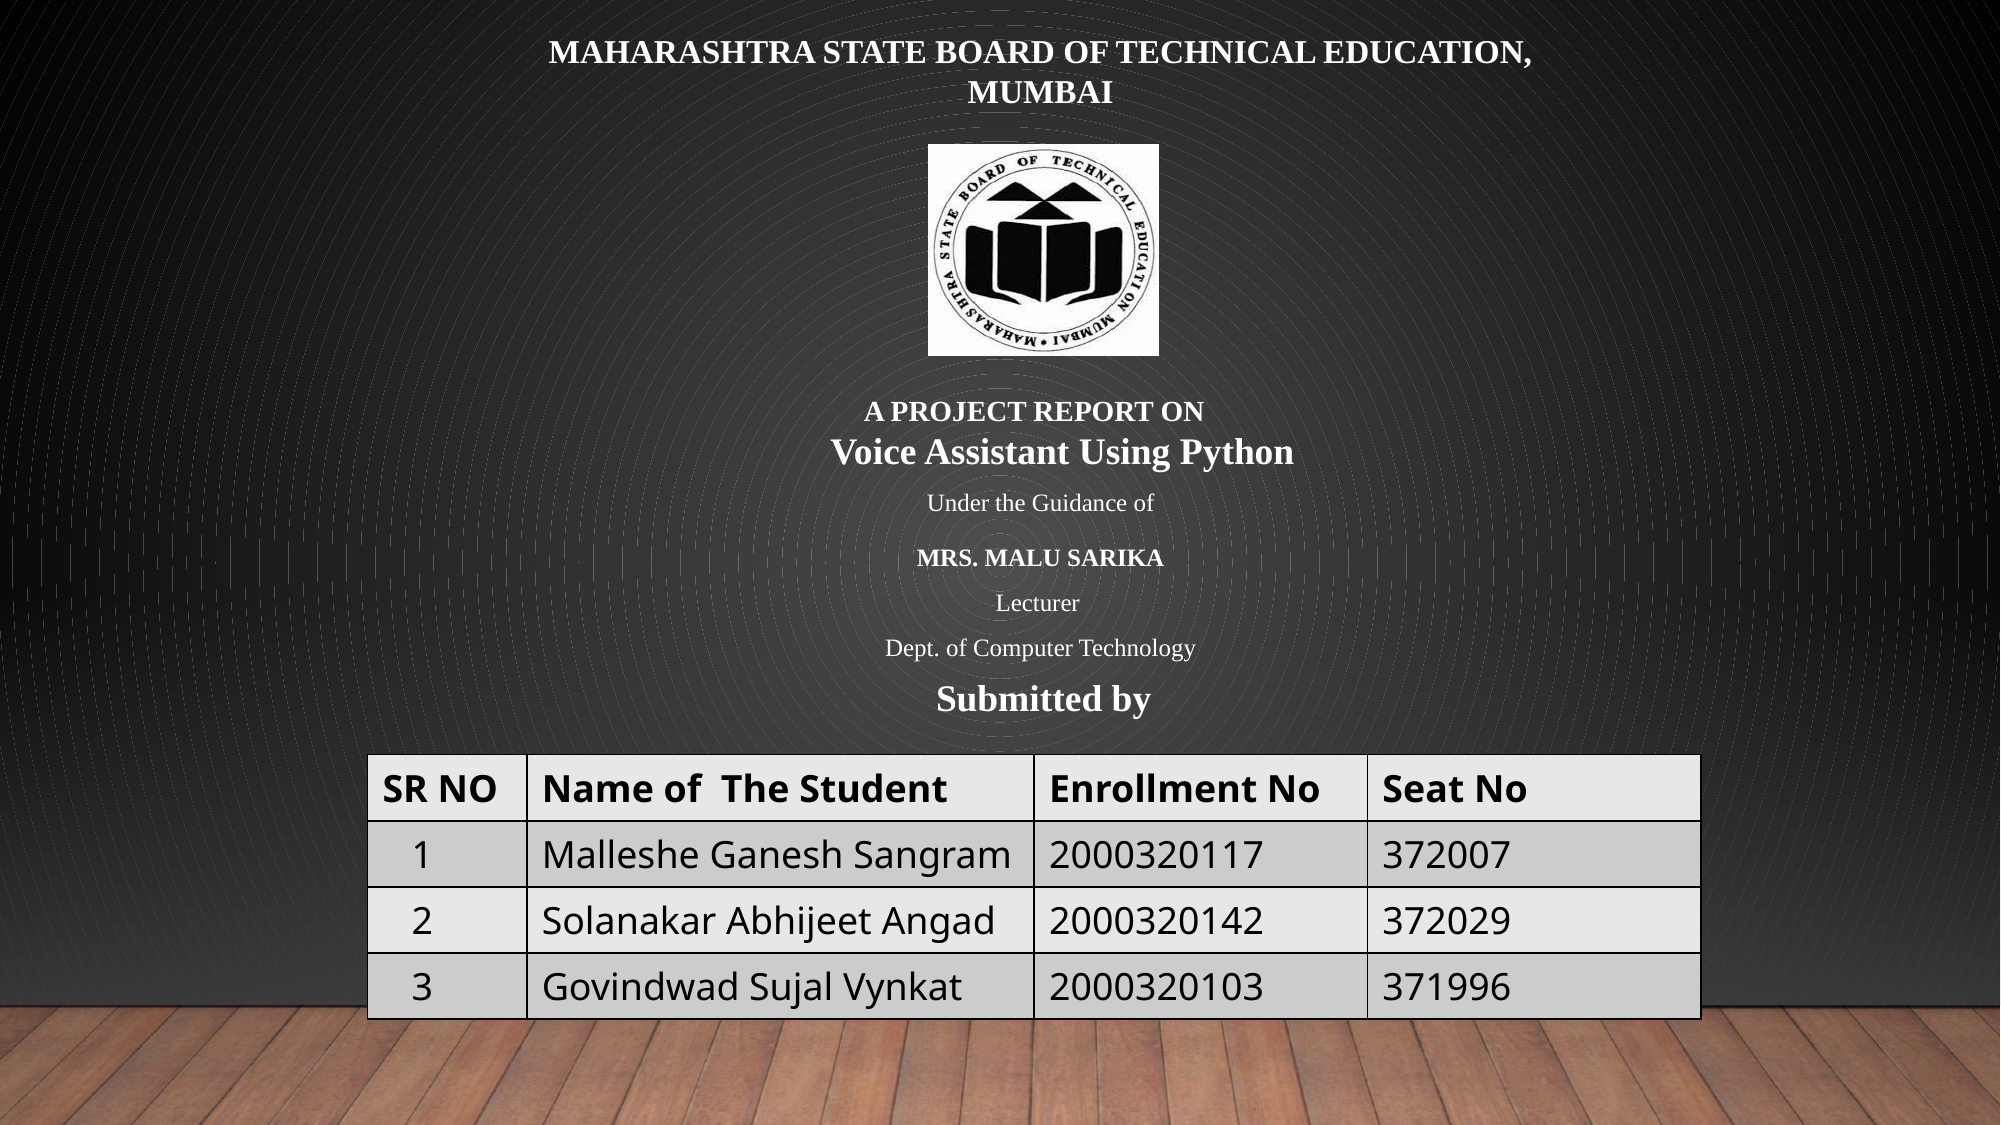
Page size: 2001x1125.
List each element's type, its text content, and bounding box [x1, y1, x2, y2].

text_box Under the Guidance of MRS. MALU SARIKA Lecturer Dept. of Computer Technology [413, 464, 1668, 669]
table_cell 2 [368, 888, 526, 952]
table_cell 3 [368, 954, 526, 1018]
table_cell 2000320142 [1035, 888, 1367, 952]
table_header Name of The Student [528, 755, 1033, 820]
table_cell Solanakar Abhijeet Angad [528, 888, 1033, 952]
text_box Submitted by [540, 669, 1548, 726]
text_box A PROJECT REPORT ON Voice Assistant Using Python [397, 367, 1671, 480]
text_box MAHARASHTRA STATE BOARD OF TECHNICAL EDUCATION, MUMBAI [480, 22, 1602, 118]
table_cell 371996 [1368, 954, 1700, 1018]
table_header Enrollment No [1035, 755, 1367, 820]
table_cell 372029 [1368, 888, 1700, 952]
table_header Seat No [1368, 755, 1700, 820]
table_cell Malleshe Ganesh Sangram [528, 822, 1033, 886]
picture [928, 144, 1159, 356]
table_header SR NO [368, 755, 526, 820]
table_cell 1 [368, 822, 526, 886]
picture [0, 1005, 2000, 1125]
table_cell 2000320103 [1035, 954, 1367, 1018]
table_cell 2000320117 [1035, 822, 1367, 886]
table_cell 372007 [1368, 822, 1700, 886]
table_cell Govindwad Sujal Vynkat [528, 954, 1033, 1018]
